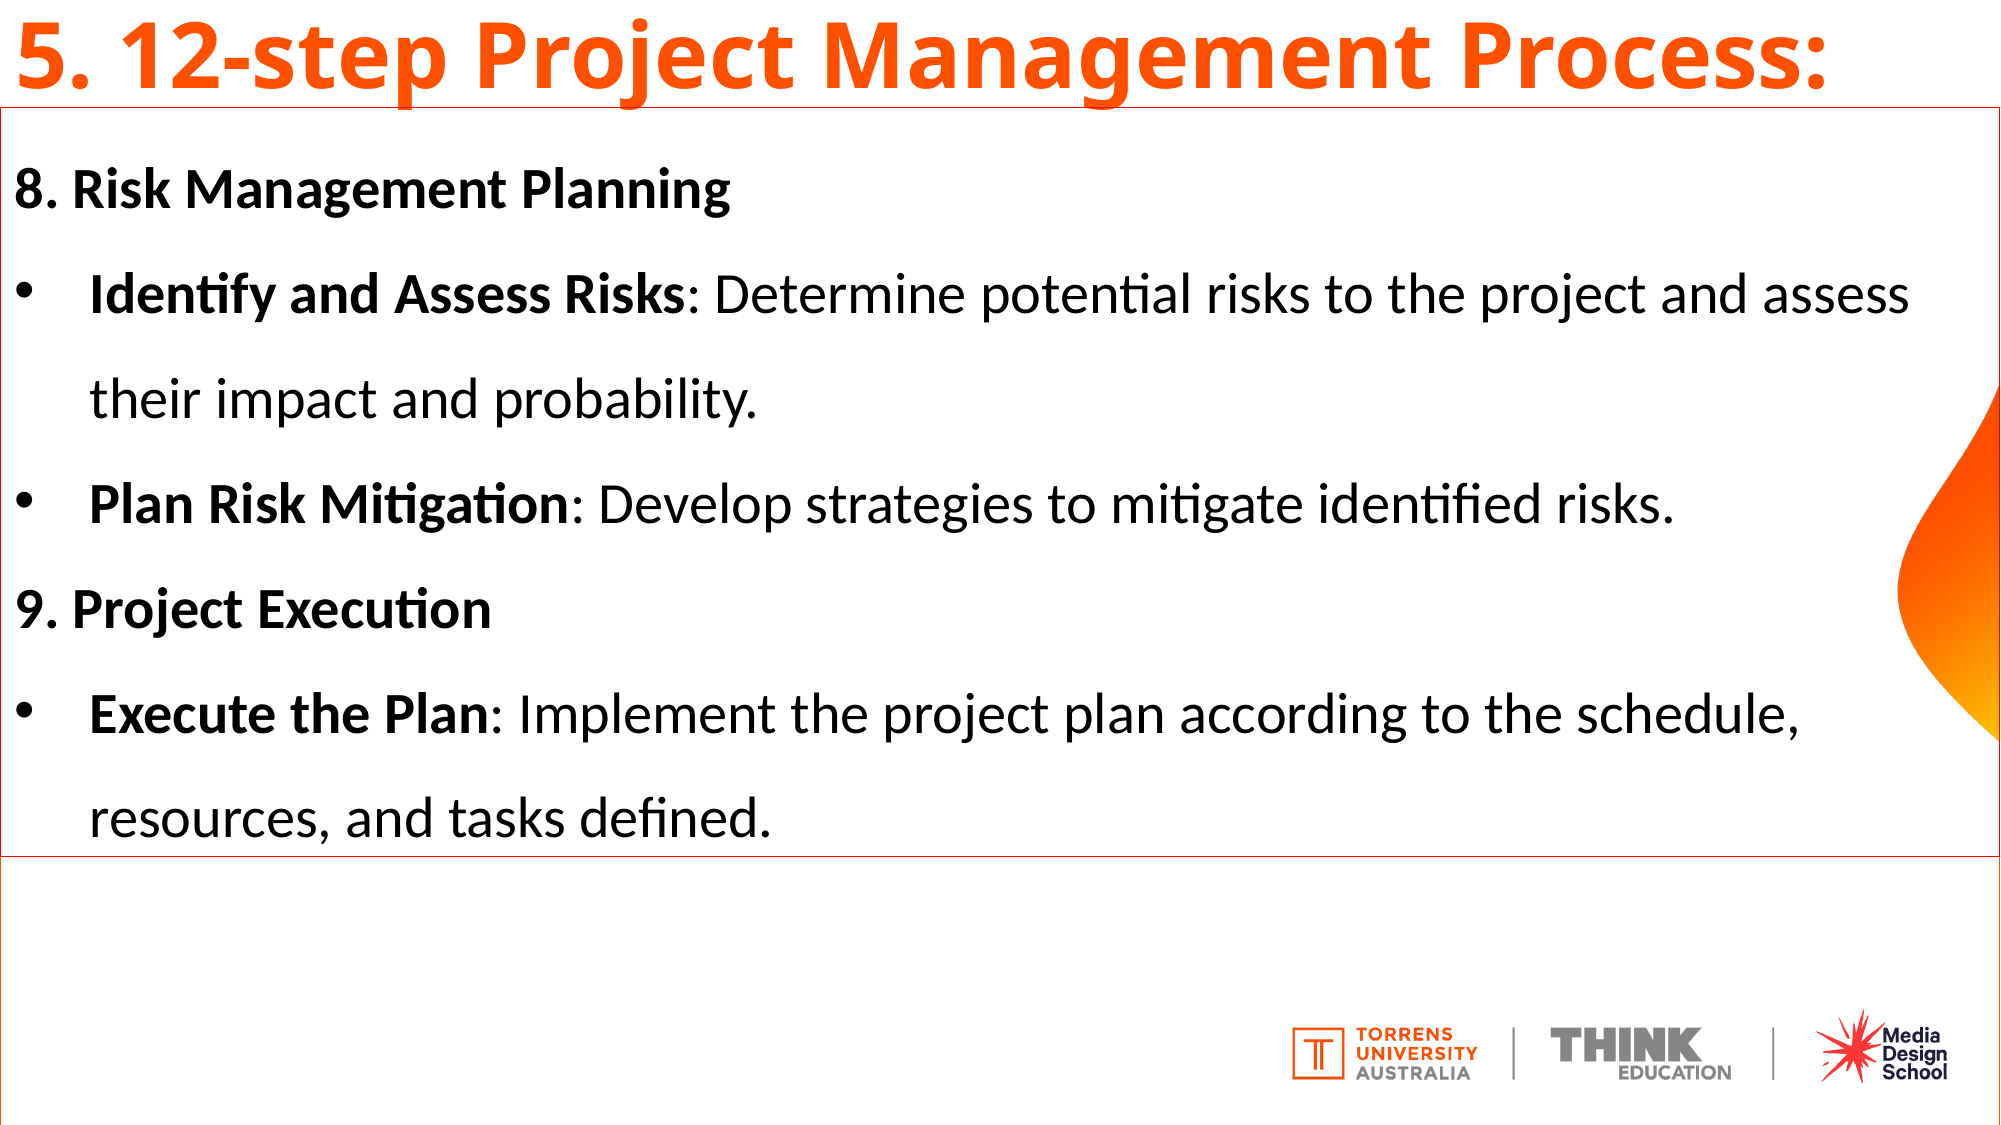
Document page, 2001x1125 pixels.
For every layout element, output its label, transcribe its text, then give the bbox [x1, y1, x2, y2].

text_box [0, 857, 2000, 1125]
picture [1899, 0, 2001, 1125]
title 5. 12-step Project Management Process: [0, 0, 1899, 107]
text_box 8. Risk Management Planning Identify and Assess Risks: Determine potential risks to the project and assess their impact and probability. Plan Risk Mitigation: Develop strategies to mitigate identified risks. 9. Project Execution Execute the Plan: Implement the project plan according to the schedule, resources, and tasks defined. [0, 107, 2000, 857]
